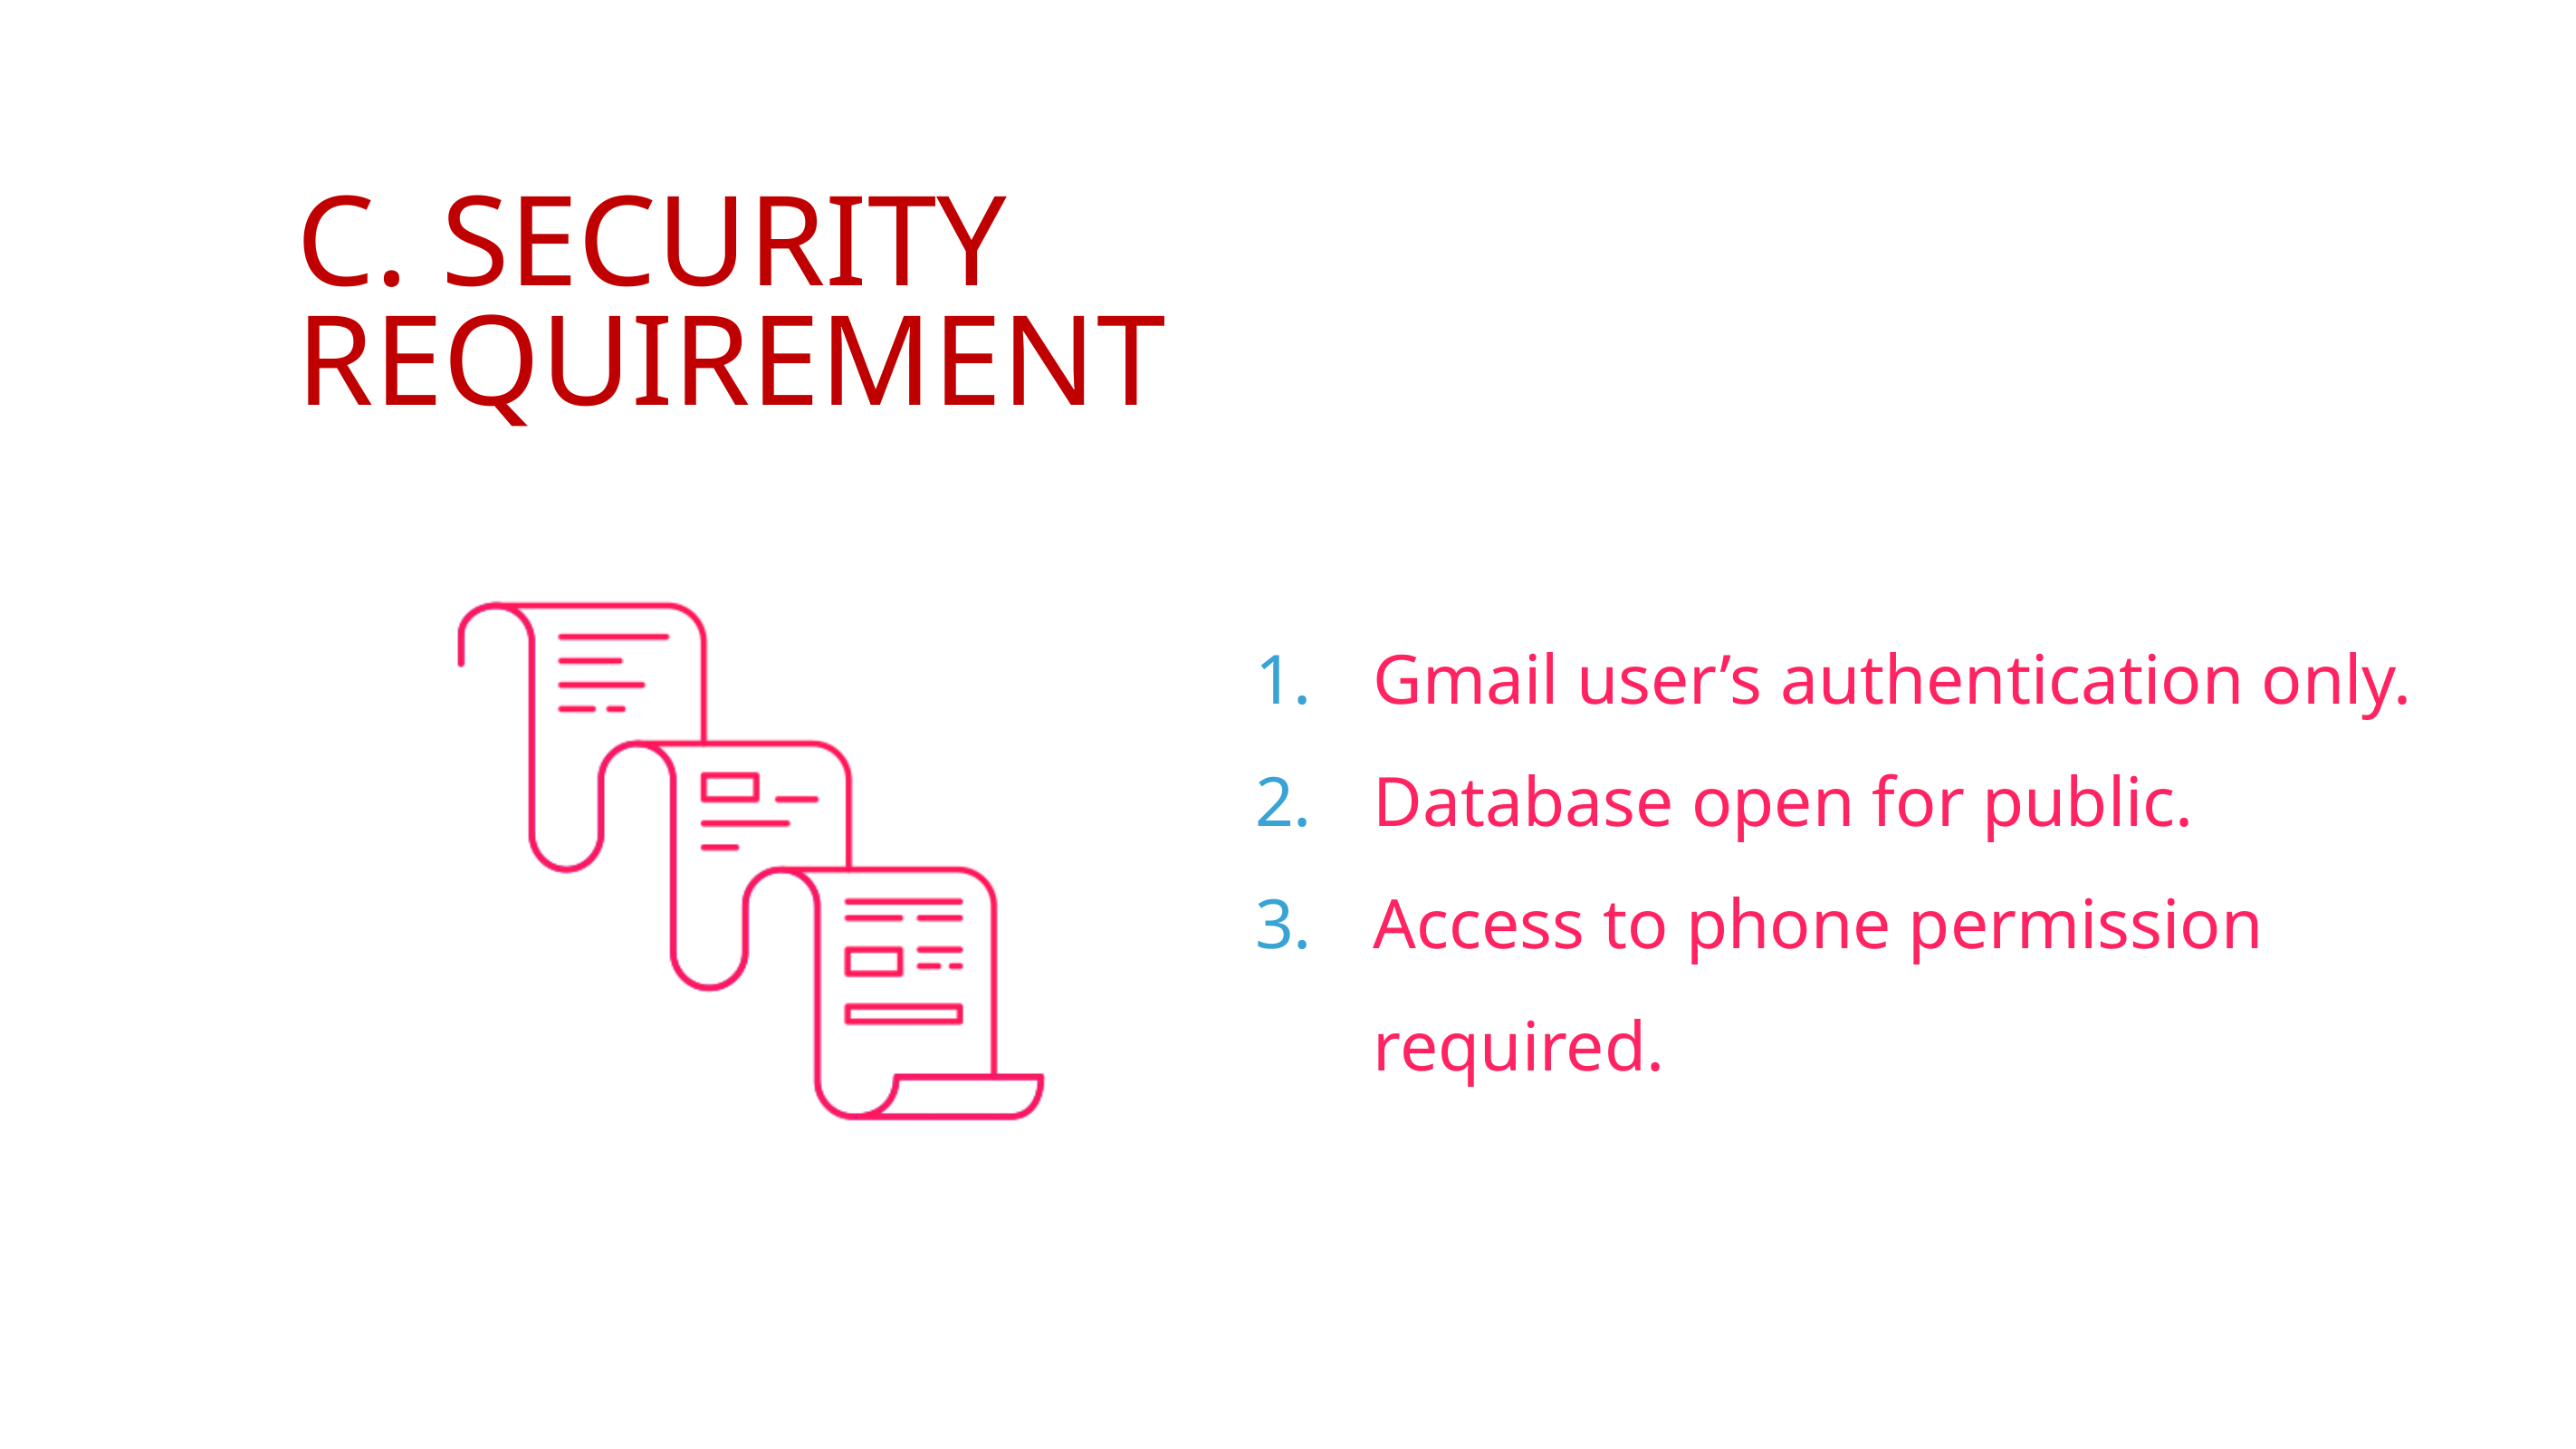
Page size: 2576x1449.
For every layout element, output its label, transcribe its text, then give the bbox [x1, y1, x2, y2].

list Gmail user’s authentication only. Database open for public. Access to phone permission required. [1446, 653, 2480, 1028]
text_box C. Security Requirement [289, 182, 1903, 557]
picture [67, 343, 1446, 1377]
